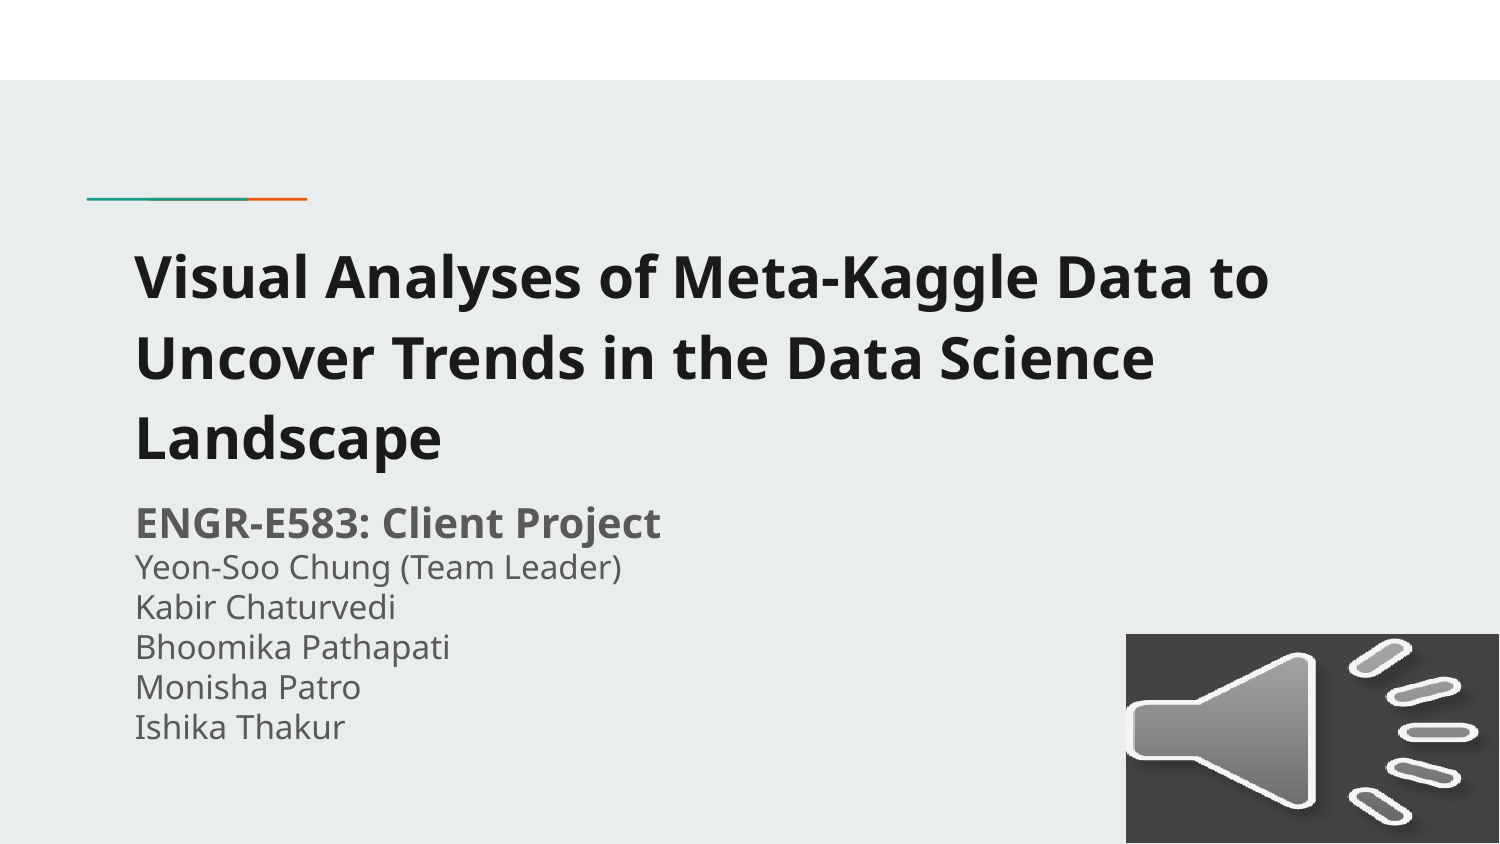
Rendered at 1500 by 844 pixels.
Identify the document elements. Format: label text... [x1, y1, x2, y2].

title Visual Analyses of Meta-Kaggle Data to Uncover Trends in the Data Science Landscape [119, 215, 1355, 523]
subtitle ENGR-E583: Client Project Yeon-Soo Chung (Team Leader) Kabir Chaturvedi Bhoomika Pathapati Monisha Patro Ishika Thakur [119, 481, 816, 803]
picture [1124, 632, 1500, 844]
